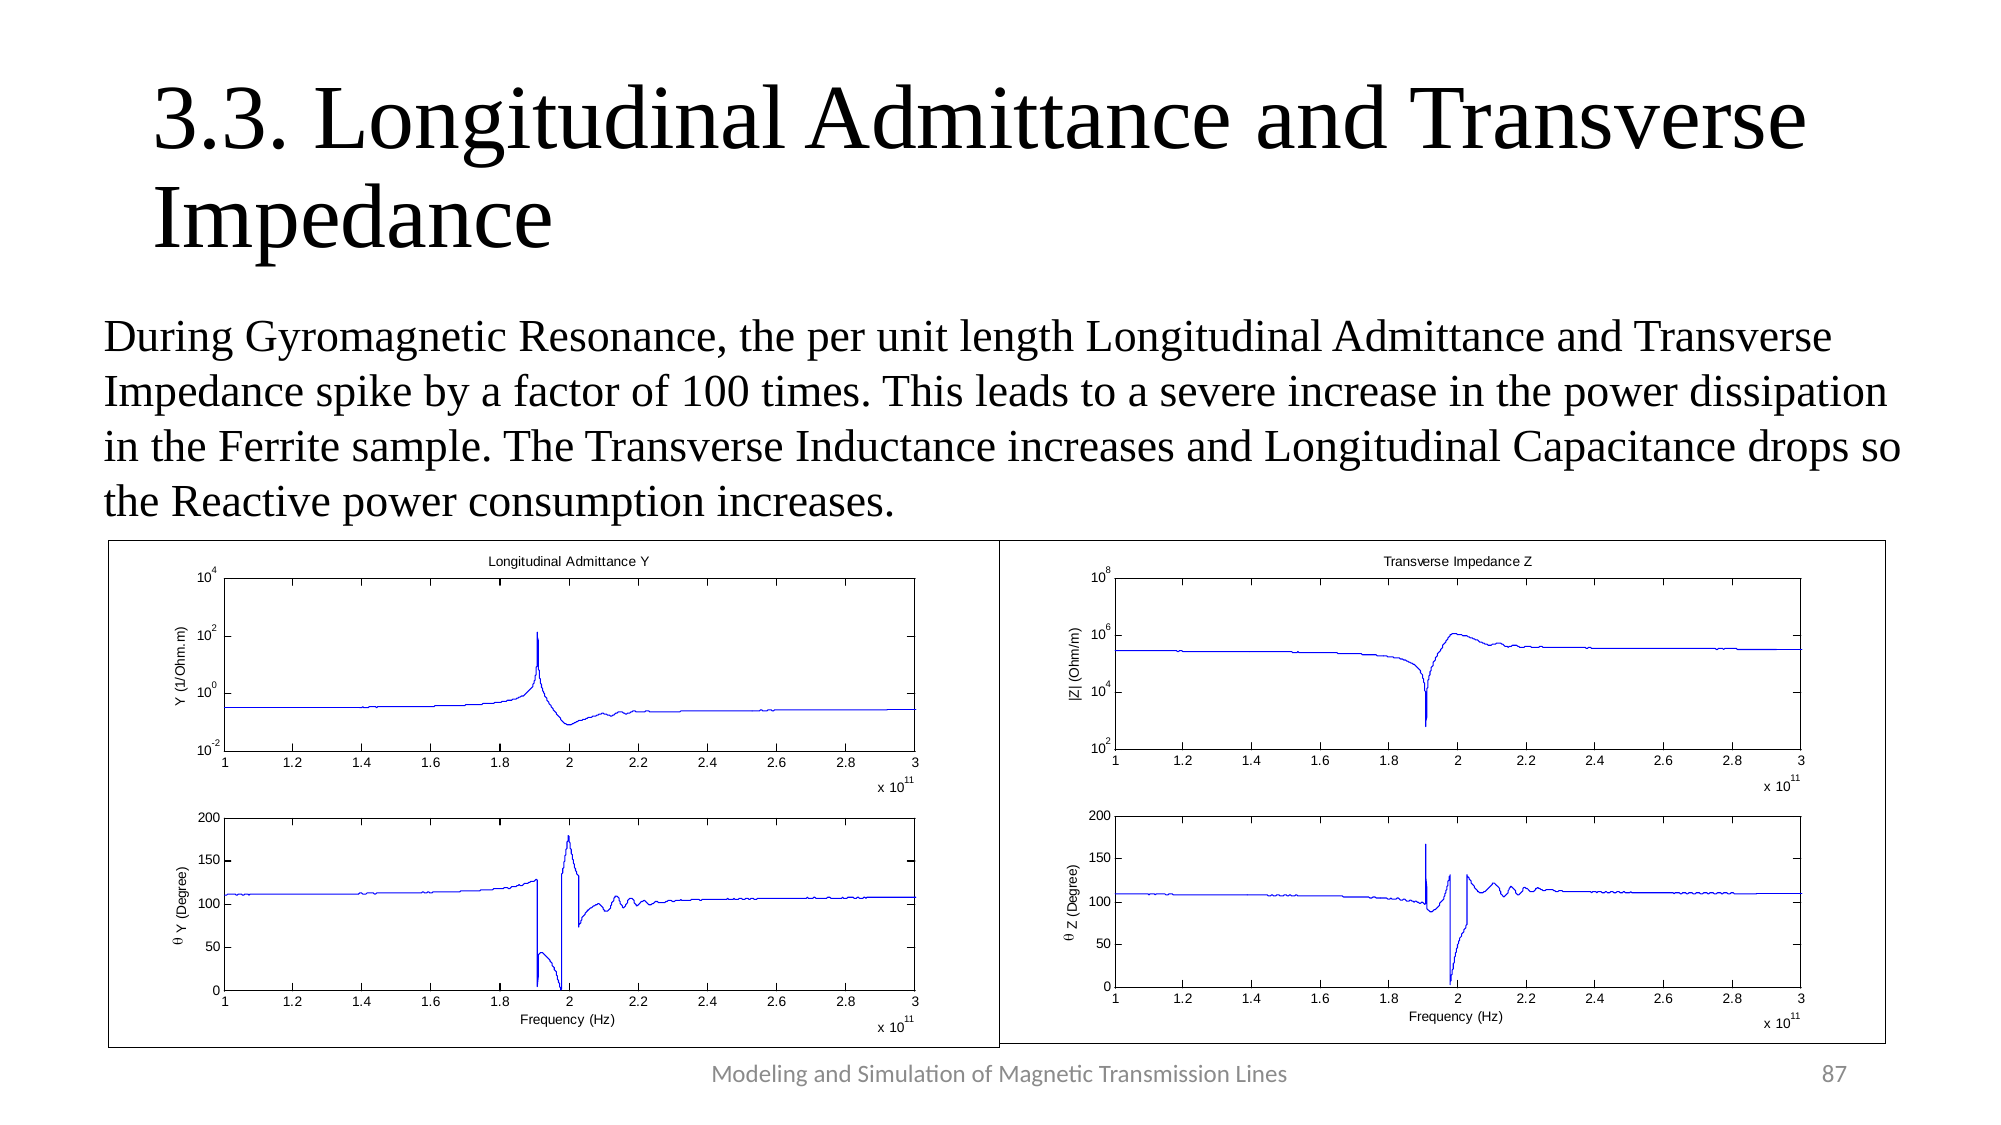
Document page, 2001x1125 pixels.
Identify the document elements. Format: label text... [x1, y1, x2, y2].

text_box During Gyromagnetic Resonance, the per unit length Longitudinal Admittance and Transverse Impedance spike by a factor of 100 times. This leads to a severe increase in the power dissipation in the Ferrite sample. The Transverse Inductance increases and Longitudinal Capacitance drops so the Reactive power consumption increases. [88, 298, 1944, 534]
footer Modeling and Simulation of Magnetic Transmission Lines [662, 1044, 1338, 1103]
slide_number 87 [1412, 1044, 1863, 1103]
picture [108, 540, 1886, 1048]
title 3.3. Longitudinal Admittance and Transverse Impedance [137, 59, 1863, 278]
